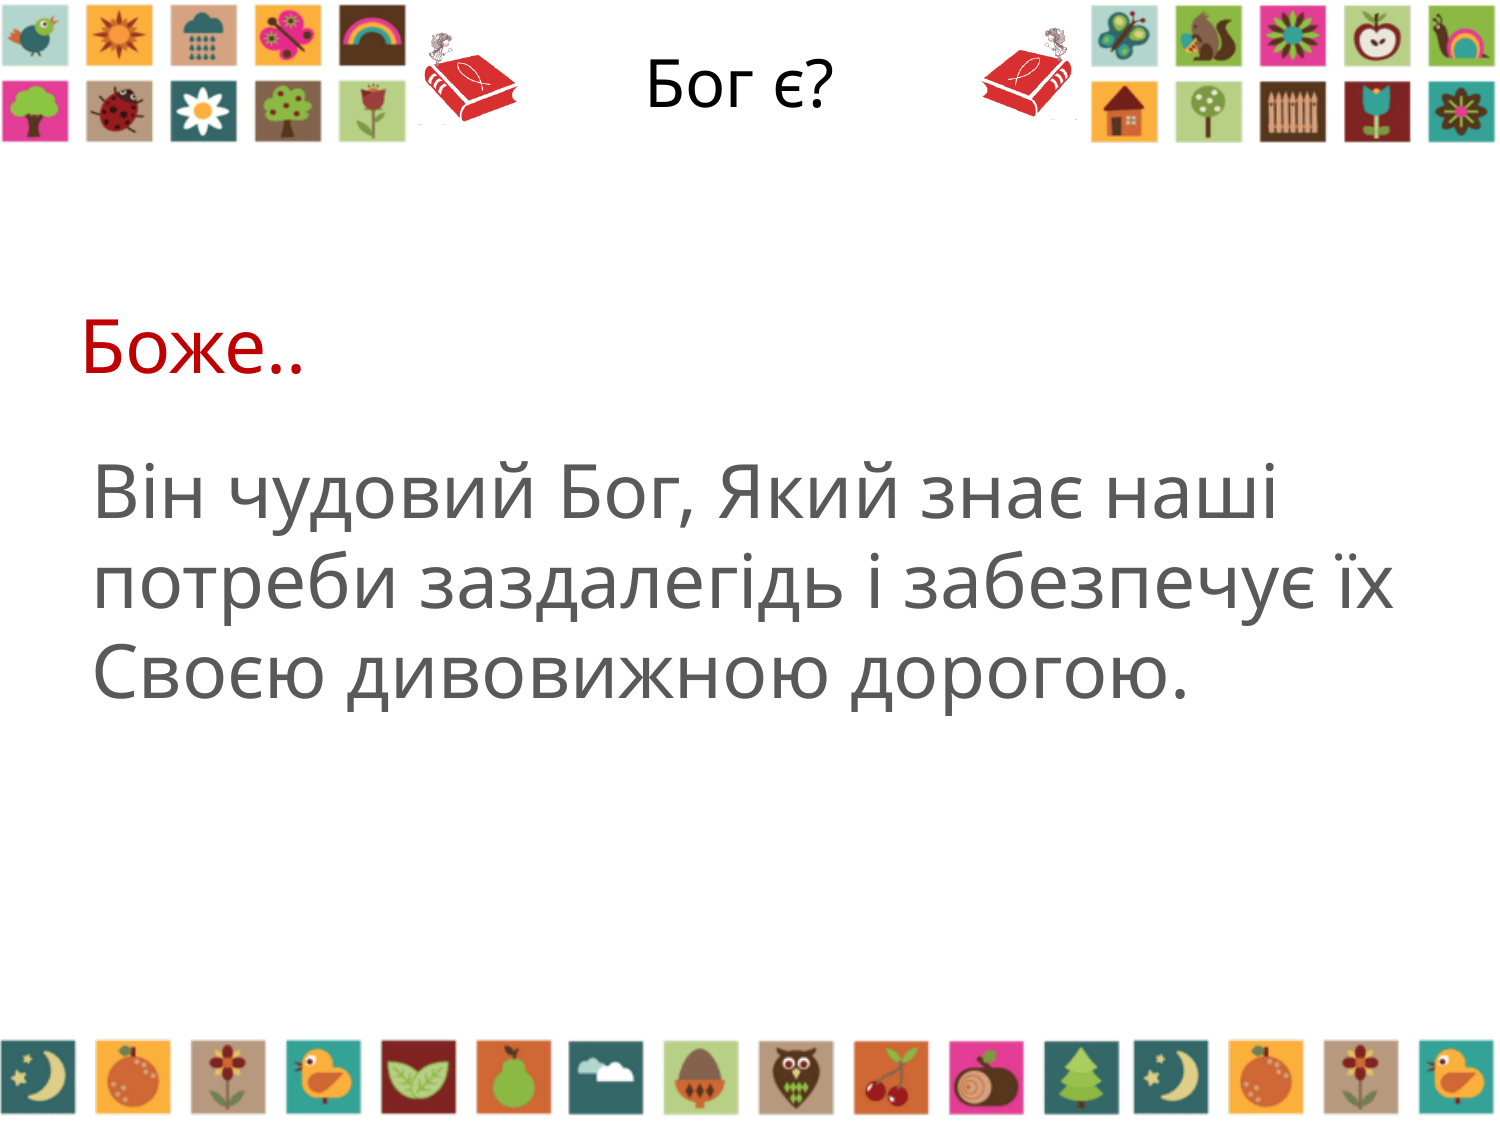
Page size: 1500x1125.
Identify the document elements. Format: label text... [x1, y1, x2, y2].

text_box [0, 1028, 1500, 1118]
text_box Бог є? [552, 33, 1077, 129]
picture [950, 3, 1500, 150]
text_box Він чудовий Бог, Який знає наші потреби заздалегідь і забезпечує їх Своєю дивовижною дорогою. [76, 436, 1424, 812]
picture [0, 3, 550, 150]
text_box Боже.. [64, 290, 1412, 396]
